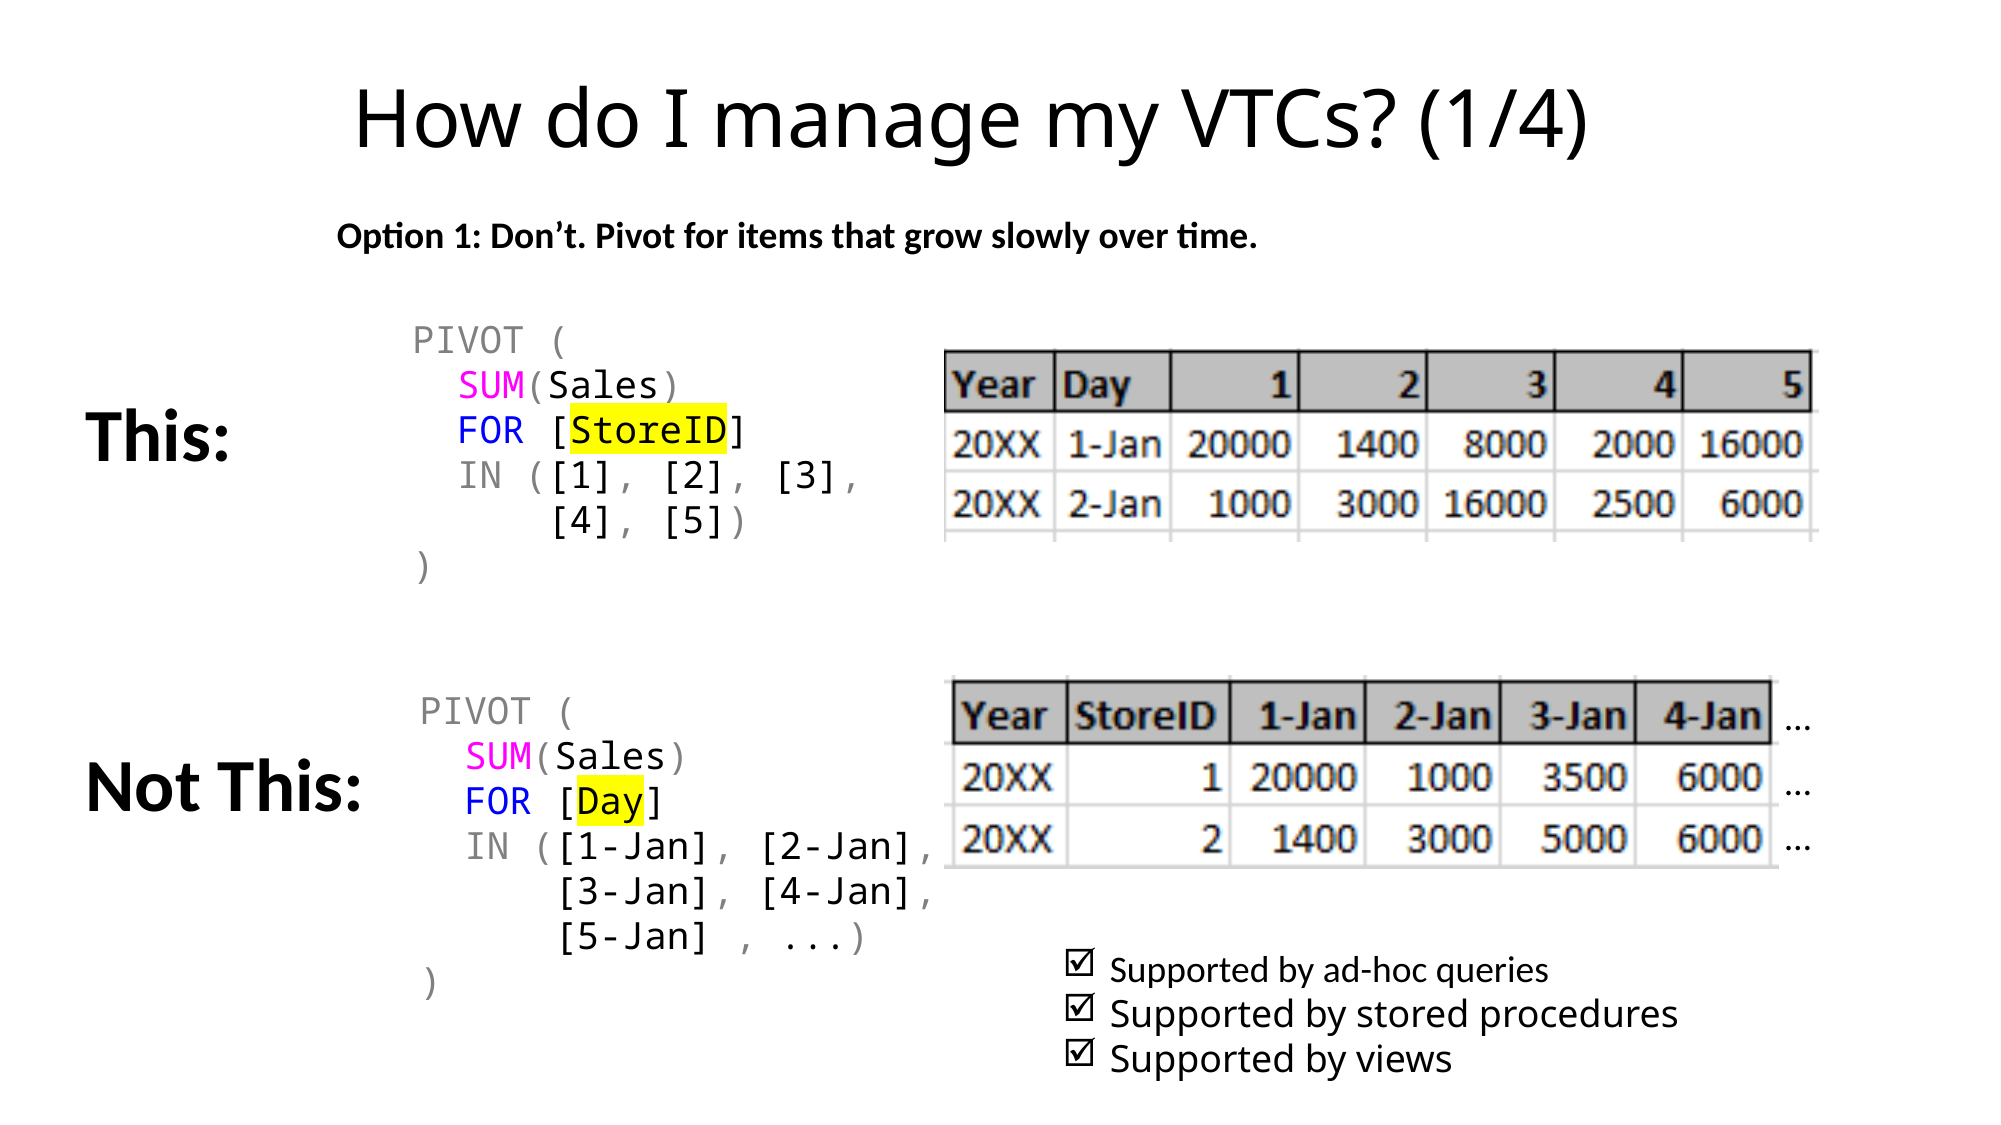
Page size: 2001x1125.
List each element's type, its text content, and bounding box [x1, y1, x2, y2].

text_box PIVOT ( SUM(Sales) FOR [StoreID] IN ([1], [2], [3], [4], [5]) ) [397, 308, 985, 594]
text_box How do I manage my VTCs? (1/4) [296, 21, 1647, 210]
picture [944, 348, 1819, 542]
text_box … … … [1779, 685, 1862, 866]
picture [944, 675, 1779, 869]
text_box Supported by ad-hoc queries Supported by stored procedures Supported by views [1048, 937, 1695, 1088]
text_box This: Not This: [70, 379, 405, 835]
text_box PIVOT ( SUM(Sales) FOR [Day] IN ([1-Jan], [2-Jan], [3-Jan], [4-Jan], [5-Jan] , ...) ) [404, 679, 993, 1010]
text_box Option 1: Don’t. Pivot for items that grow slowly over time. [322, 210, 1485, 263]
